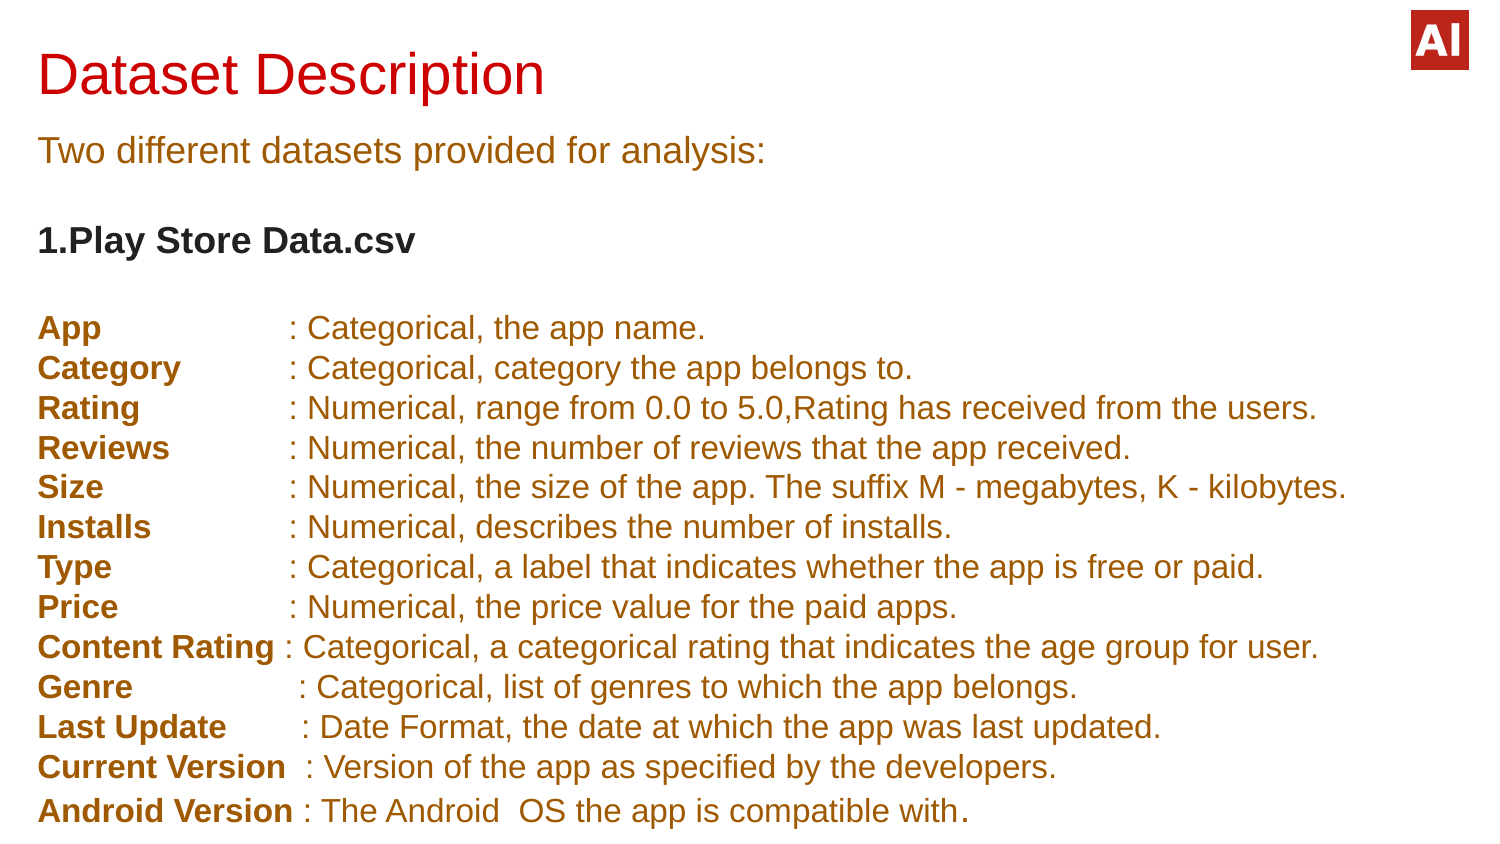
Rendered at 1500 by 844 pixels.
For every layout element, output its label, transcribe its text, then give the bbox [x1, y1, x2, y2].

title Dataset Description Two different datasets provided for analysis: 1.Play Store Data.csv App : Categorical, the app name. Category : Categorical, category the app belongs to. Rating : Numerical, range from 0.0 to 5.0,Rating has received from the users. Reviews : Numerical, the number of reviews that the app received. Size : Numerical, the size of the app. The suffix M - megabytes, K - kilobytes. Installs : Numerical, describes the number of installs. Type : Categorical, a label that indicates whether the app is free or paid. Price : Numerical, the price value for the paid apps. Content Rating : Categorical, a categorical rating that indicates the age group for user. Genre : Categorical, list of genres to which the app belongs. Last Update : Date Format, the date at which the app was last updated. Current Version : Version of the app as specified by the developers. Android Version : The Android OS the app is compatible with. [22, 21, 1420, 115]
picture [1411, 10, 1469, 70]
